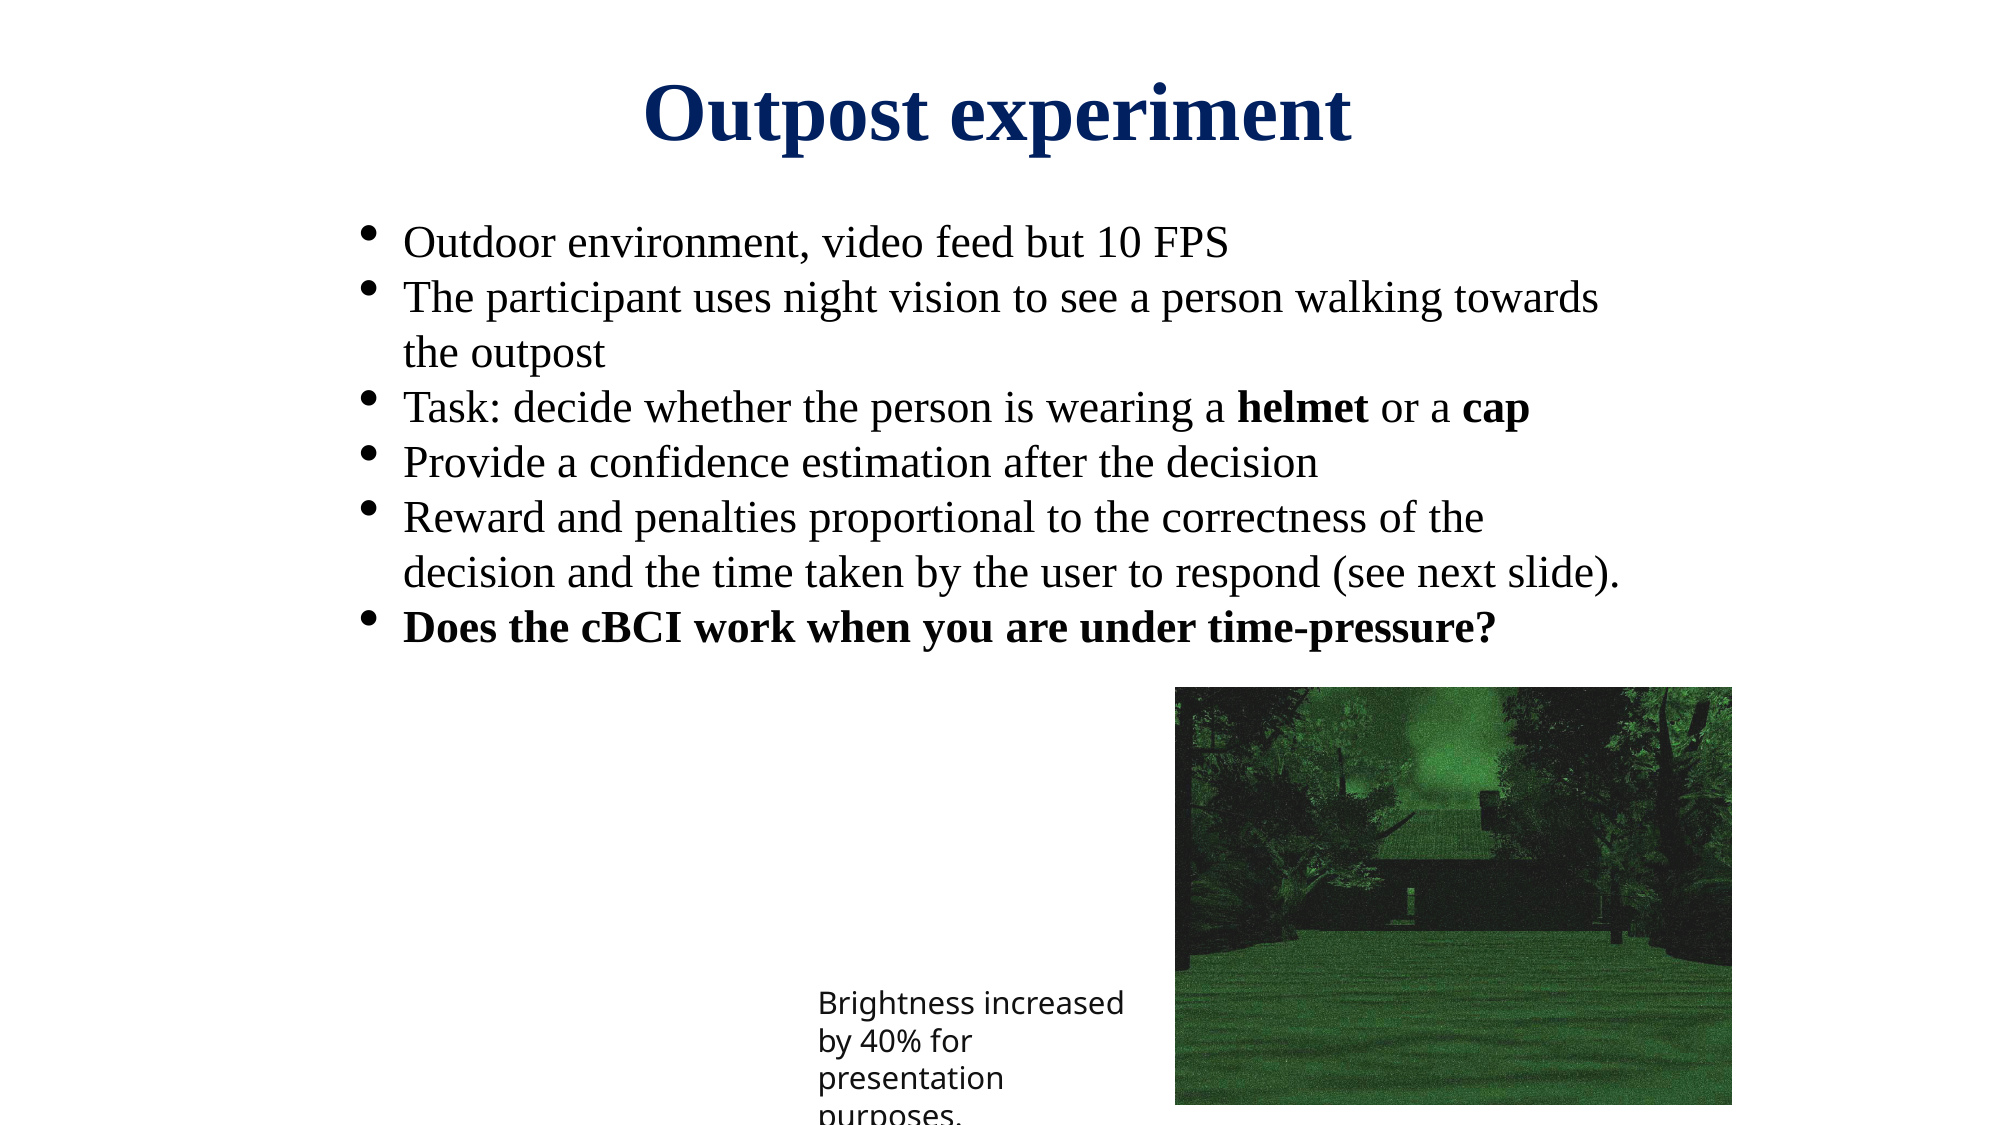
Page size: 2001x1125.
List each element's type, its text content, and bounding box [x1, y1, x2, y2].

text_box Outdoor environment, video feed but 10 FPS The participant uses night vision to see a person walking towards the outpost Task: decide whether the person is wearing a helmet or a cap Provide a confidence estimation after the decision Reward and penalties proportional to the correctness of the decision and the time taken by the user to respond (see next slide). Does the cBCI work when you are under time-pressure? [346, 204, 1655, 659]
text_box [1174, 686, 1733, 1106]
text_box Outpost experiment [266, 57, 1729, 110]
text_box Brightness increased by 40% for presentation purposes. [802, 976, 1156, 1125]
